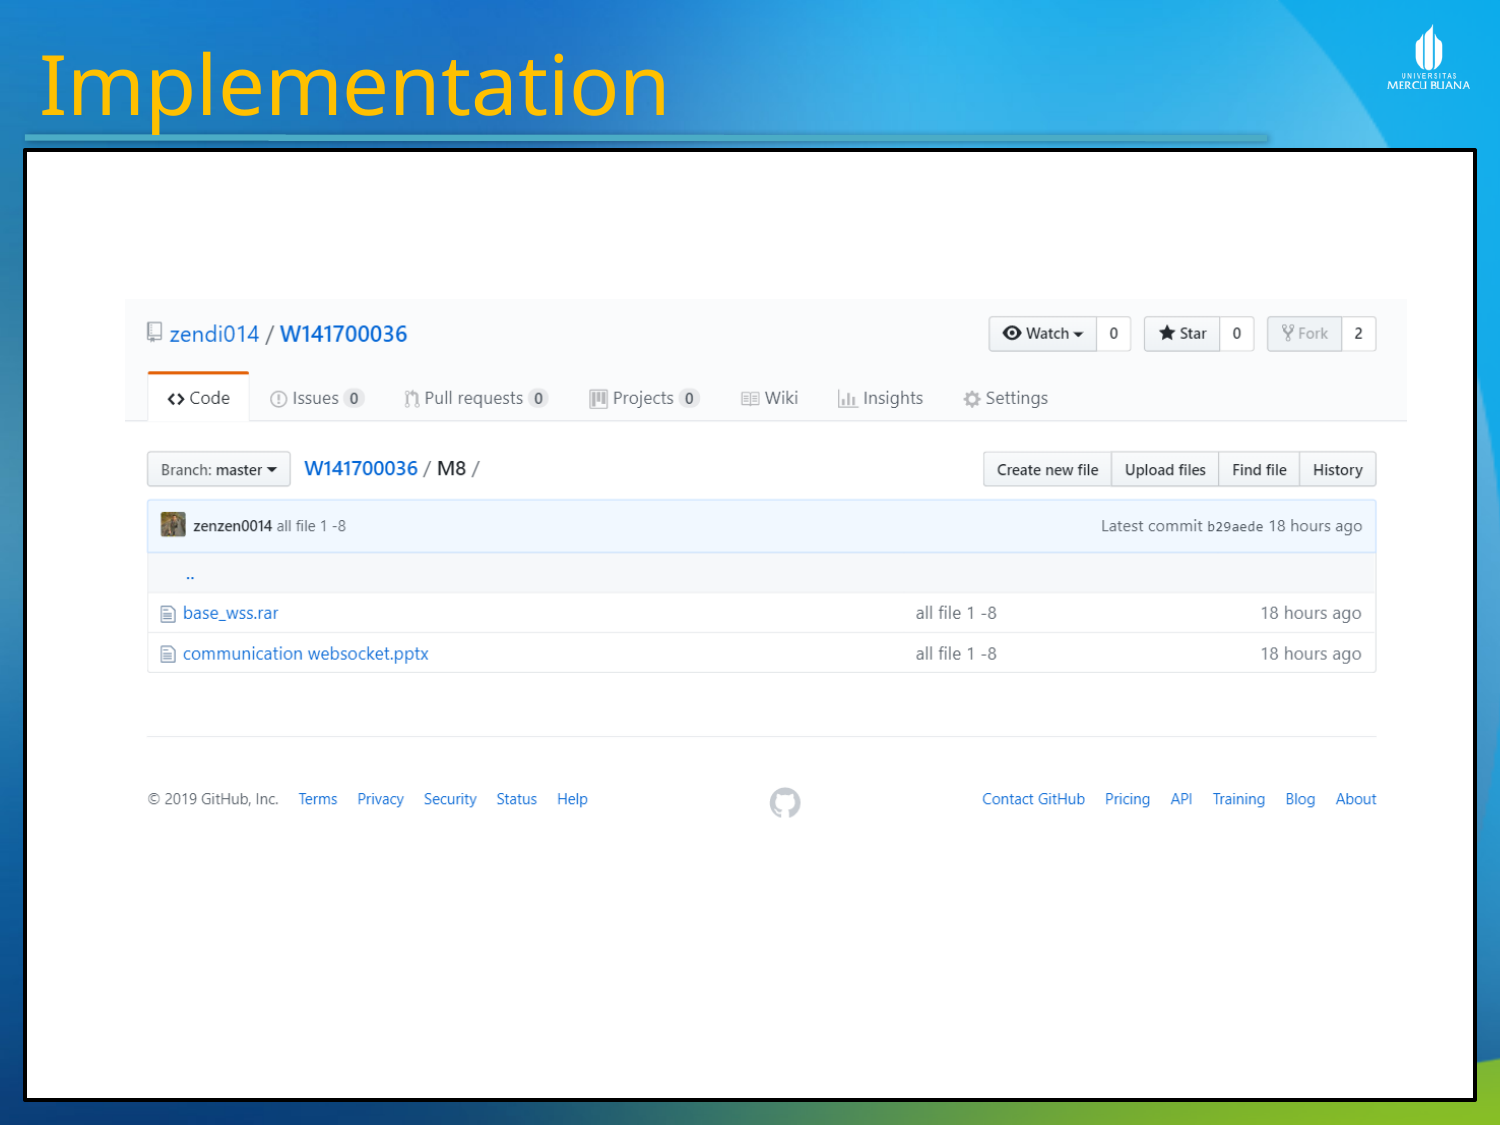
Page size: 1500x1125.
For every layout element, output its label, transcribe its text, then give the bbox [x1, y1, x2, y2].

list Implementation [24, 24, 1213, 148]
picture [0, 0, 1500, 1125]
text_box [23, 148, 1477, 1102]
